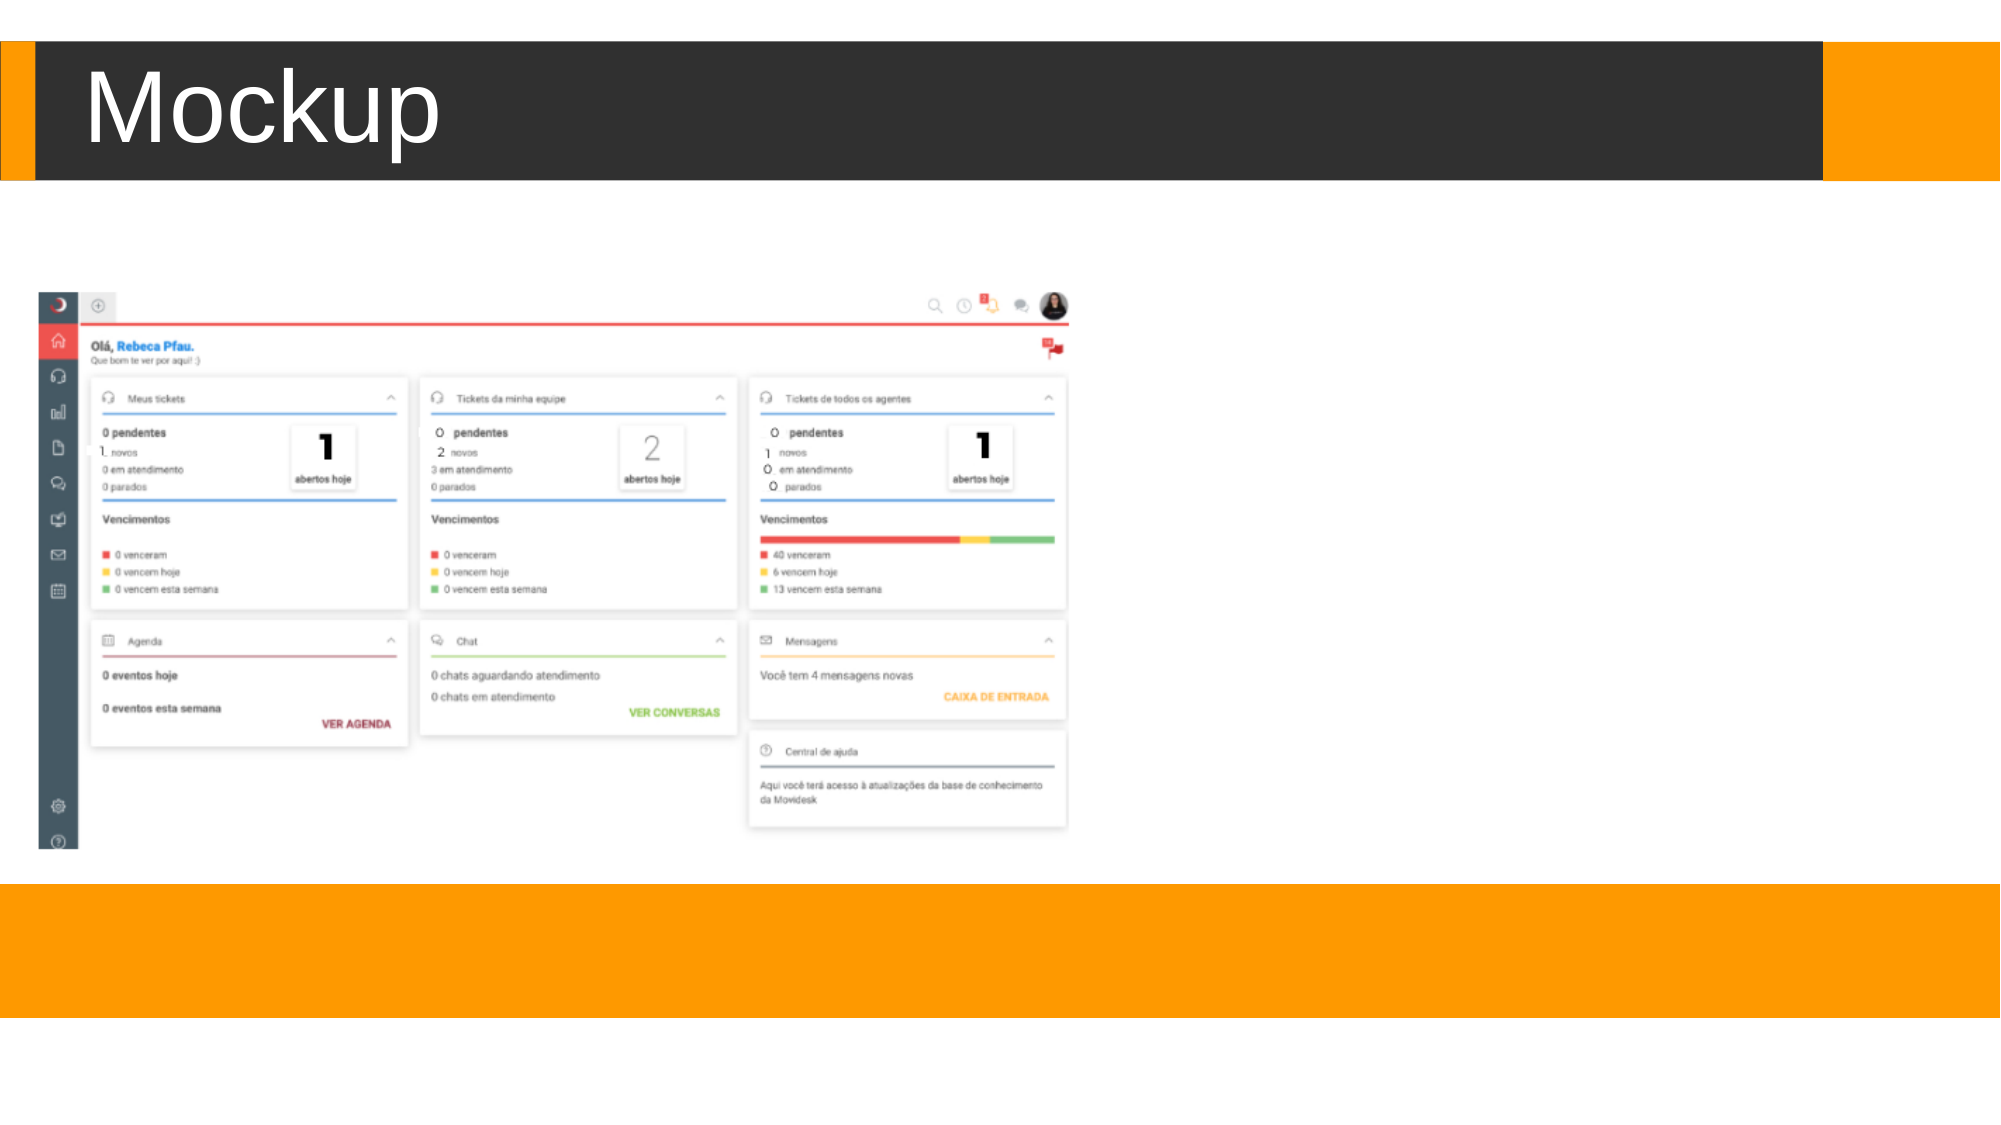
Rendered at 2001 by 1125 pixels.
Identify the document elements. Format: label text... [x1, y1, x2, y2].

list Mockup [69, 51, 1524, 171]
picture [29, 260, 1079, 865]
